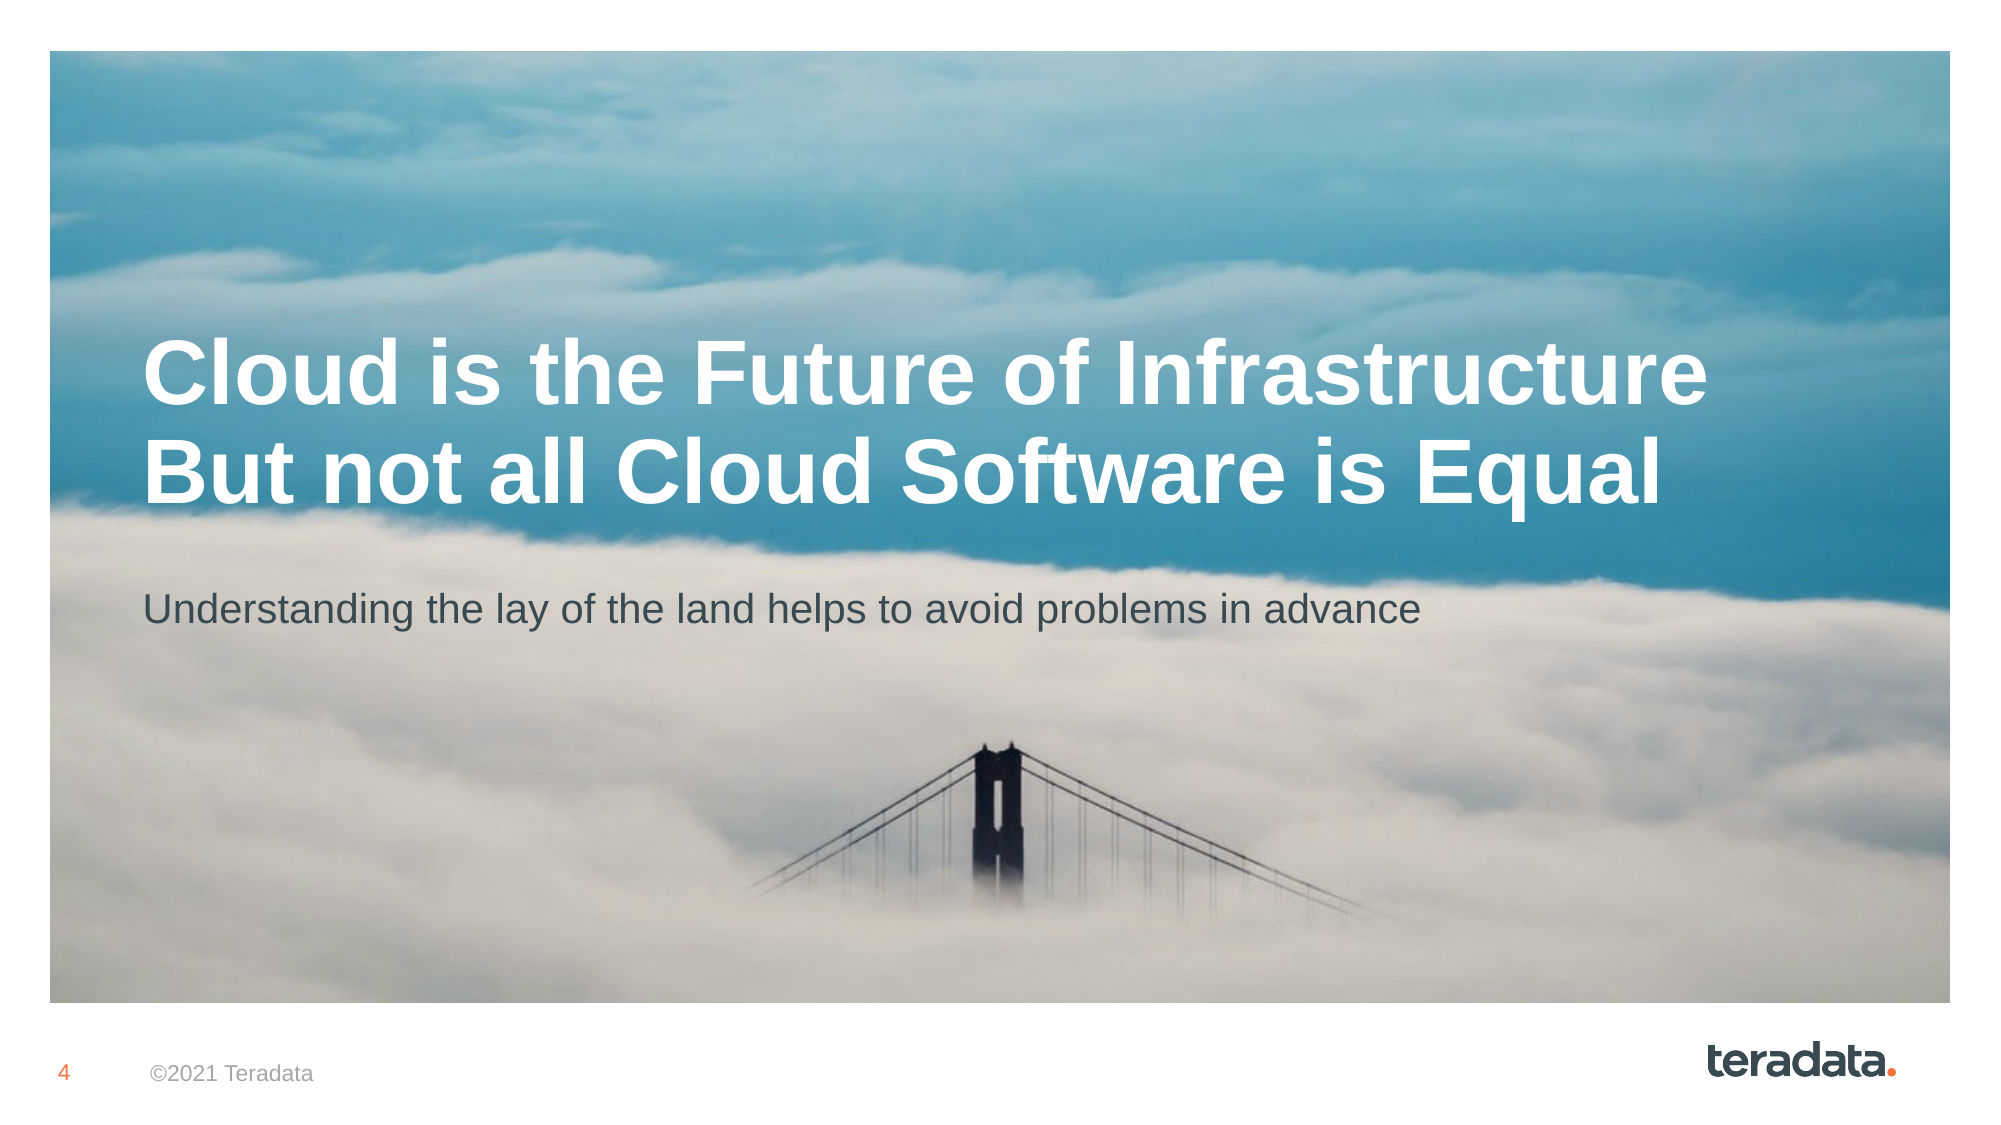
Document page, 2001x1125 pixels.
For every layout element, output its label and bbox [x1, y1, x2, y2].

picture [49, 51, 1950, 1003]
picture [1708, 1041, 1896, 1077]
